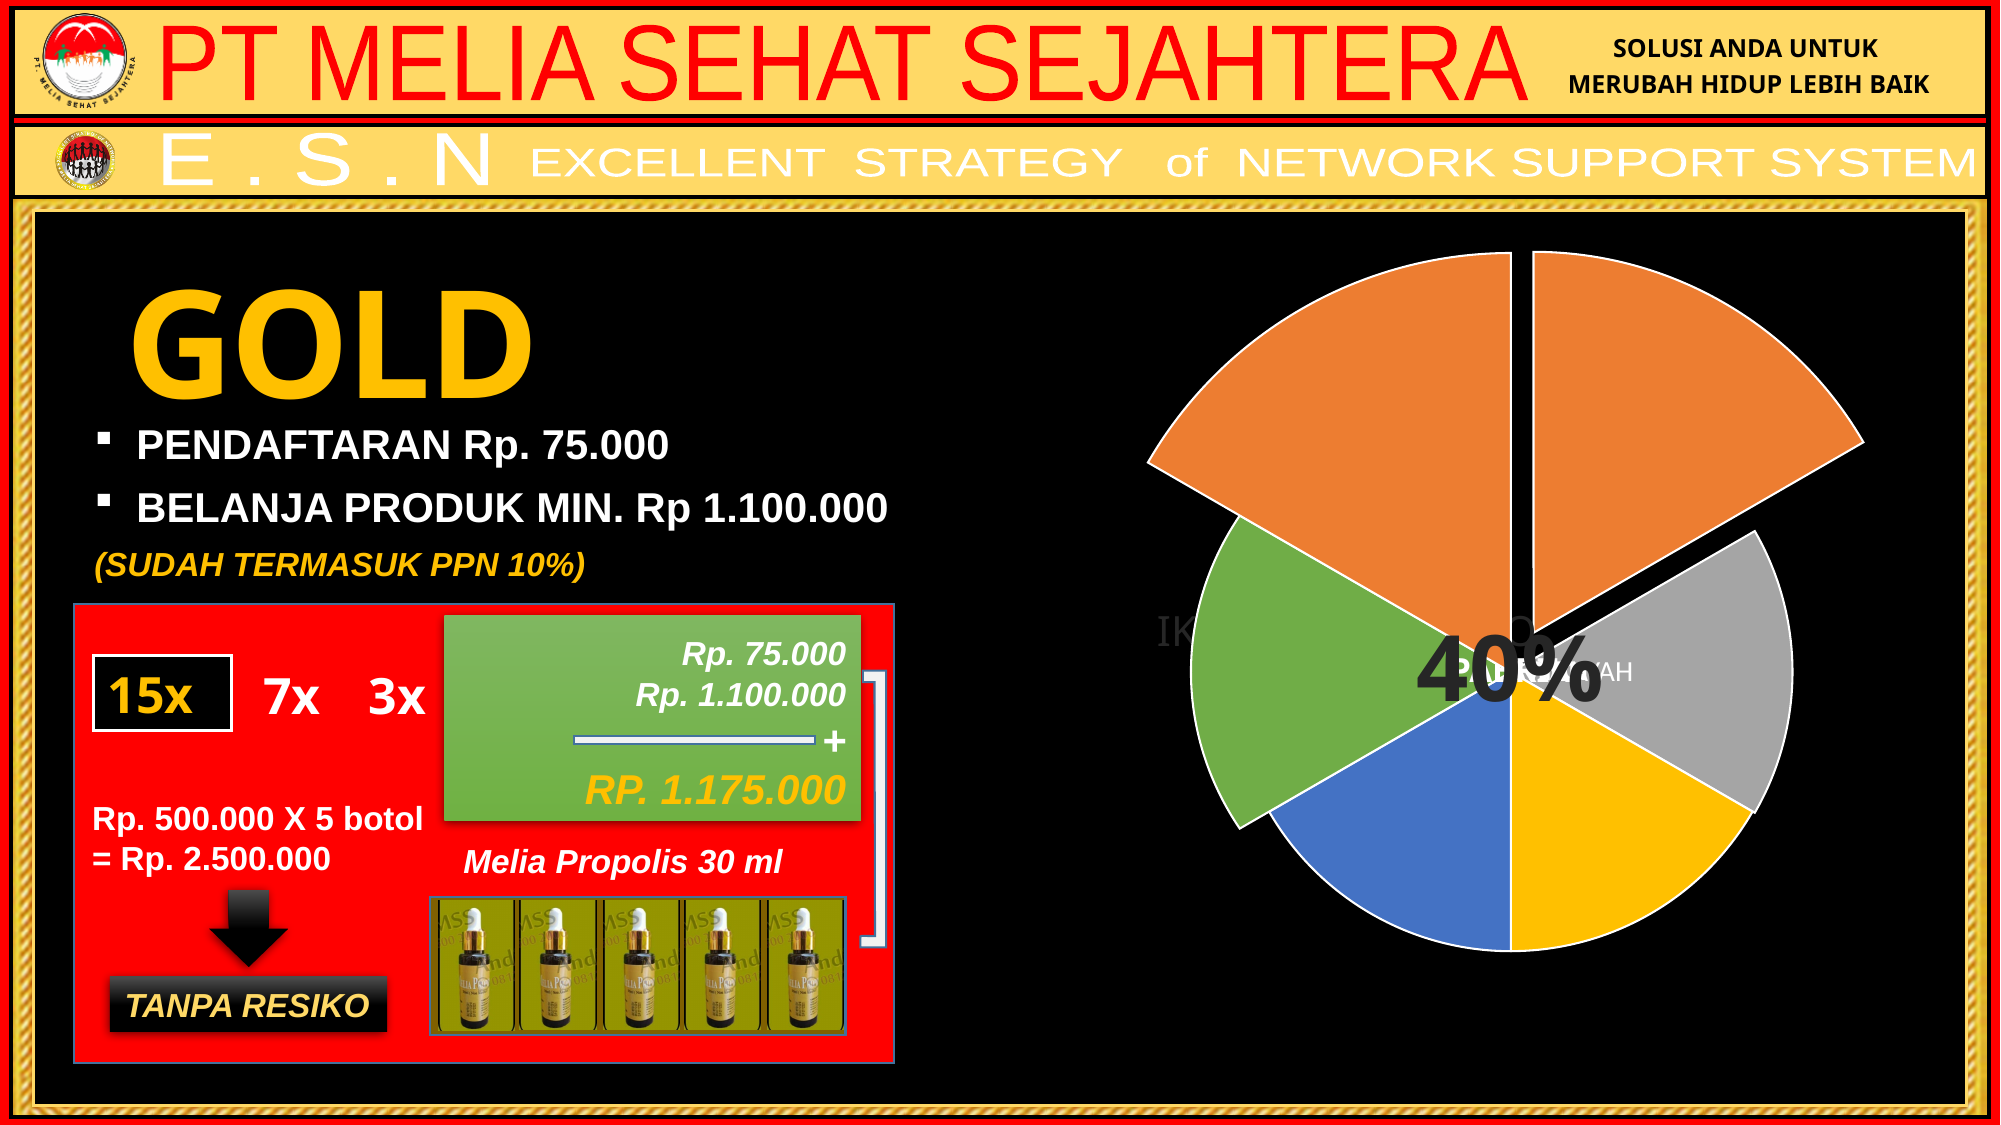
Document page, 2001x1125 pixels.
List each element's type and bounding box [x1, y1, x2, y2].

picture [603, 900, 680, 1030]
text_box [2, 0, 1998, 1125]
picture [438, 900, 515, 1031]
picture [684, 900, 761, 1030]
text_box [879, 217, 2000, 1125]
text_box [73, 604, 879, 1063]
picture [519, 900, 597, 1030]
picture [767, 900, 844, 1030]
picture [13, 199, 1987, 1115]
